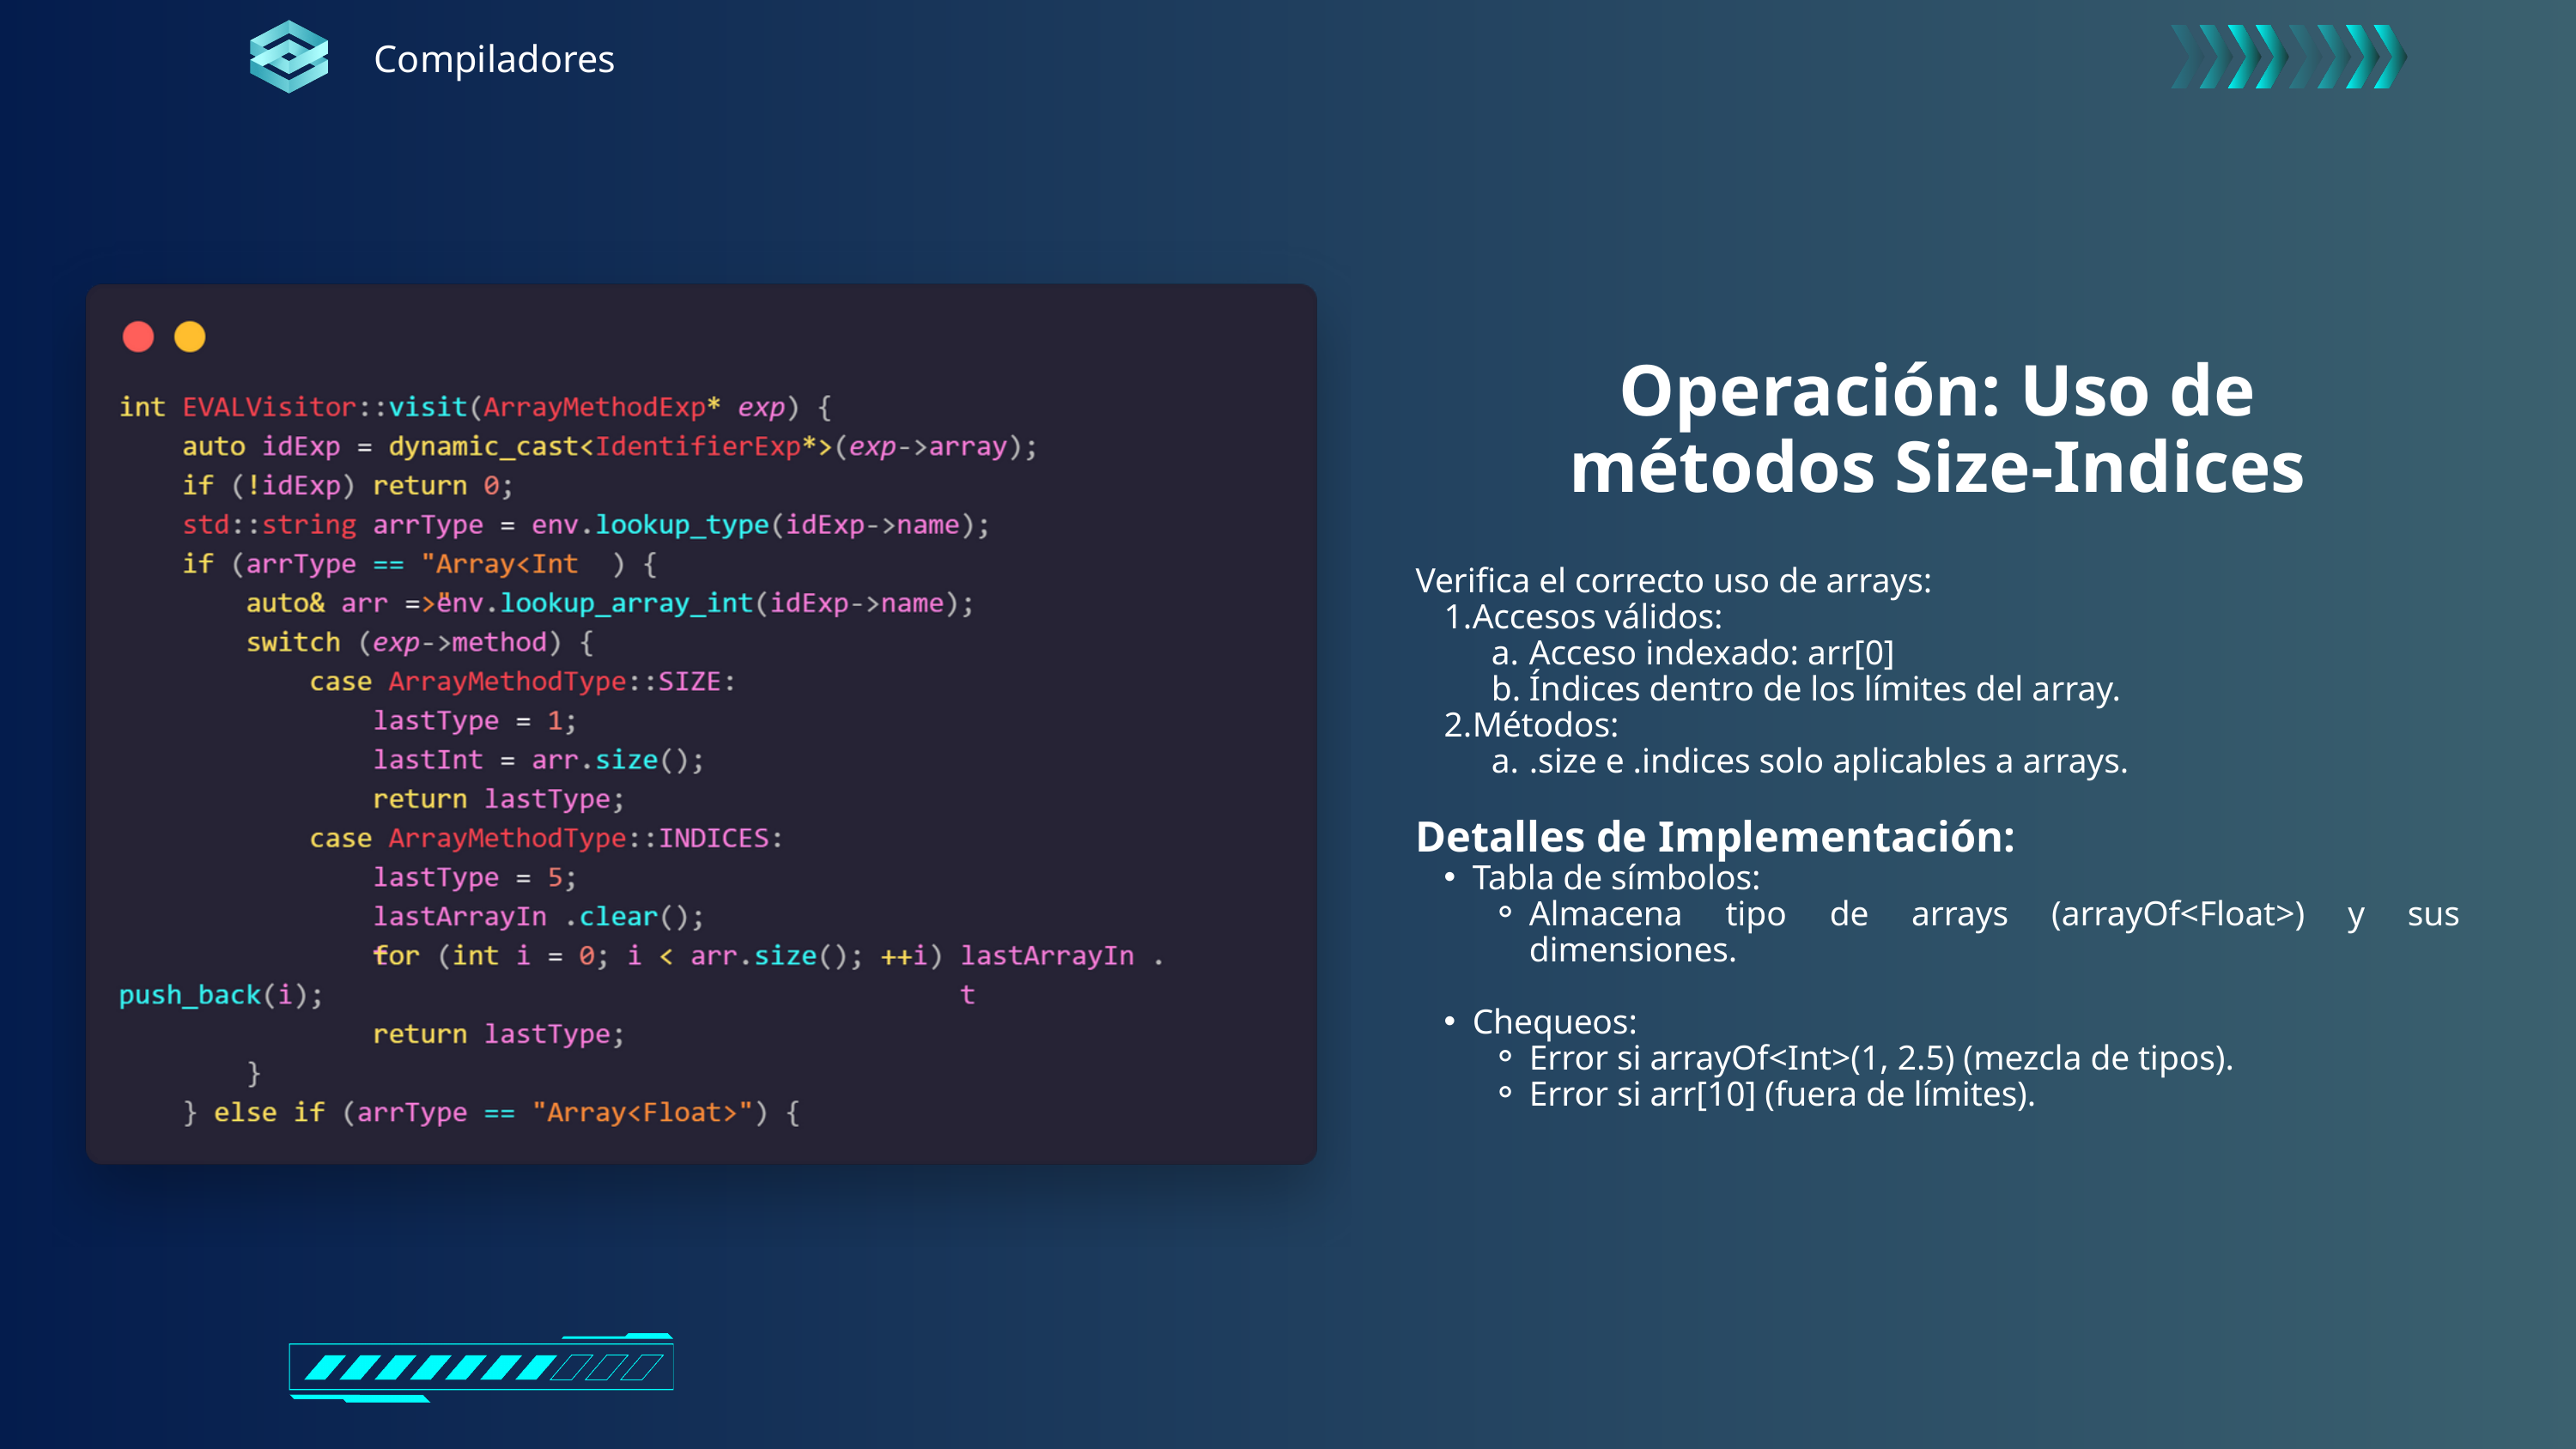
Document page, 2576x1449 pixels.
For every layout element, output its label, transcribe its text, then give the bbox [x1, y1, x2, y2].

text_box Operación: Uso de métodos Size-Indices [1516, 354, 2360, 506]
text_box [2171, 25, 2289, 89]
text_box [289, 1333, 674, 1403]
text_box [2289, 25, 2408, 89]
text_box Verifica el correcto uso de arrays: Accesos válidos: Acceso indexado: arr[0] Índices dentro de los límites del array. Métodos: .size e .indices solo aplicables a arrays. Detalles de Implementación: Tabla de símbolos: Almacena tipo de arrays (arrayOf<Float>) y sus dimensiones. Chequeos: Error si arrayOf<Int>(1, 2.5) (mezcla de tipos). Error si arr[10] (fuera de límites). [1415, 562, 2460, 1194]
text_box [250, 20, 328, 94]
text_box Compiladores [374, 39, 702, 80]
text_box [52, 202, 1352, 1247]
